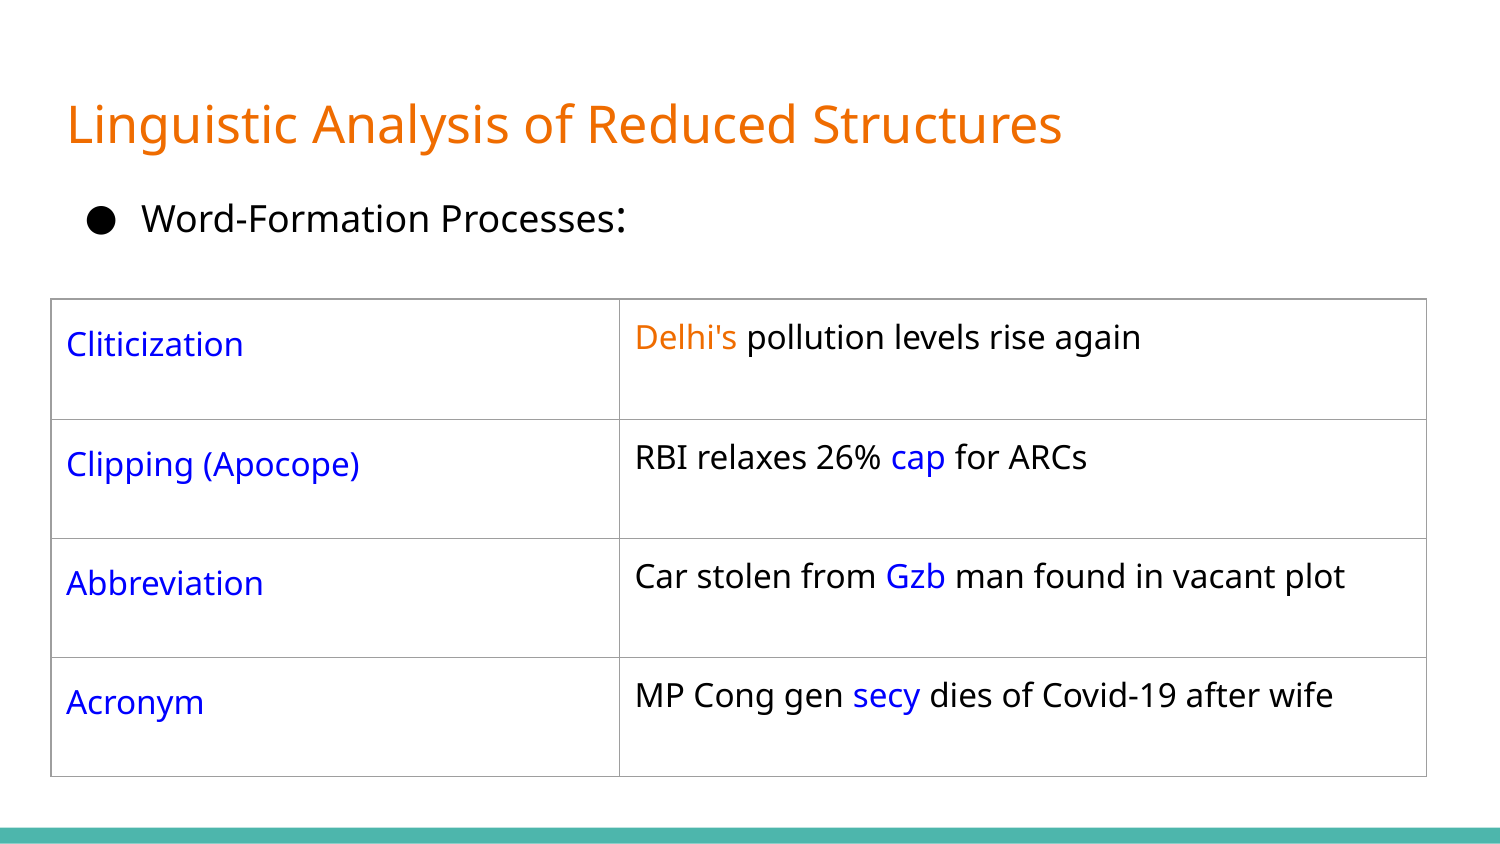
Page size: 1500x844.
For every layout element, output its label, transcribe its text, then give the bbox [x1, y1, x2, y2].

table_cell Abbreviation [52, 539, 619, 657]
table_cell MP Cong gen secy dies of Covid-19 after wife [620, 658, 1426, 776]
table_cell RBI relaxes 26% cap for ARCs [620, 420, 1426, 538]
table_cell Car stolen from Gzb man found in vacant plot [620, 539, 1426, 657]
table_header Cliticization [52, 300, 619, 419]
table_cell Acronym [52, 658, 619, 776]
table_header Delhi's pollution levels rise again [620, 300, 1426, 419]
table_cell Clipping (Apocope) [52, 420, 619, 538]
title Linguistic Analysis of Reduced Structures [51, 72, 1449, 162]
list Word-Formation Processes: [51, 162, 1449, 750]
